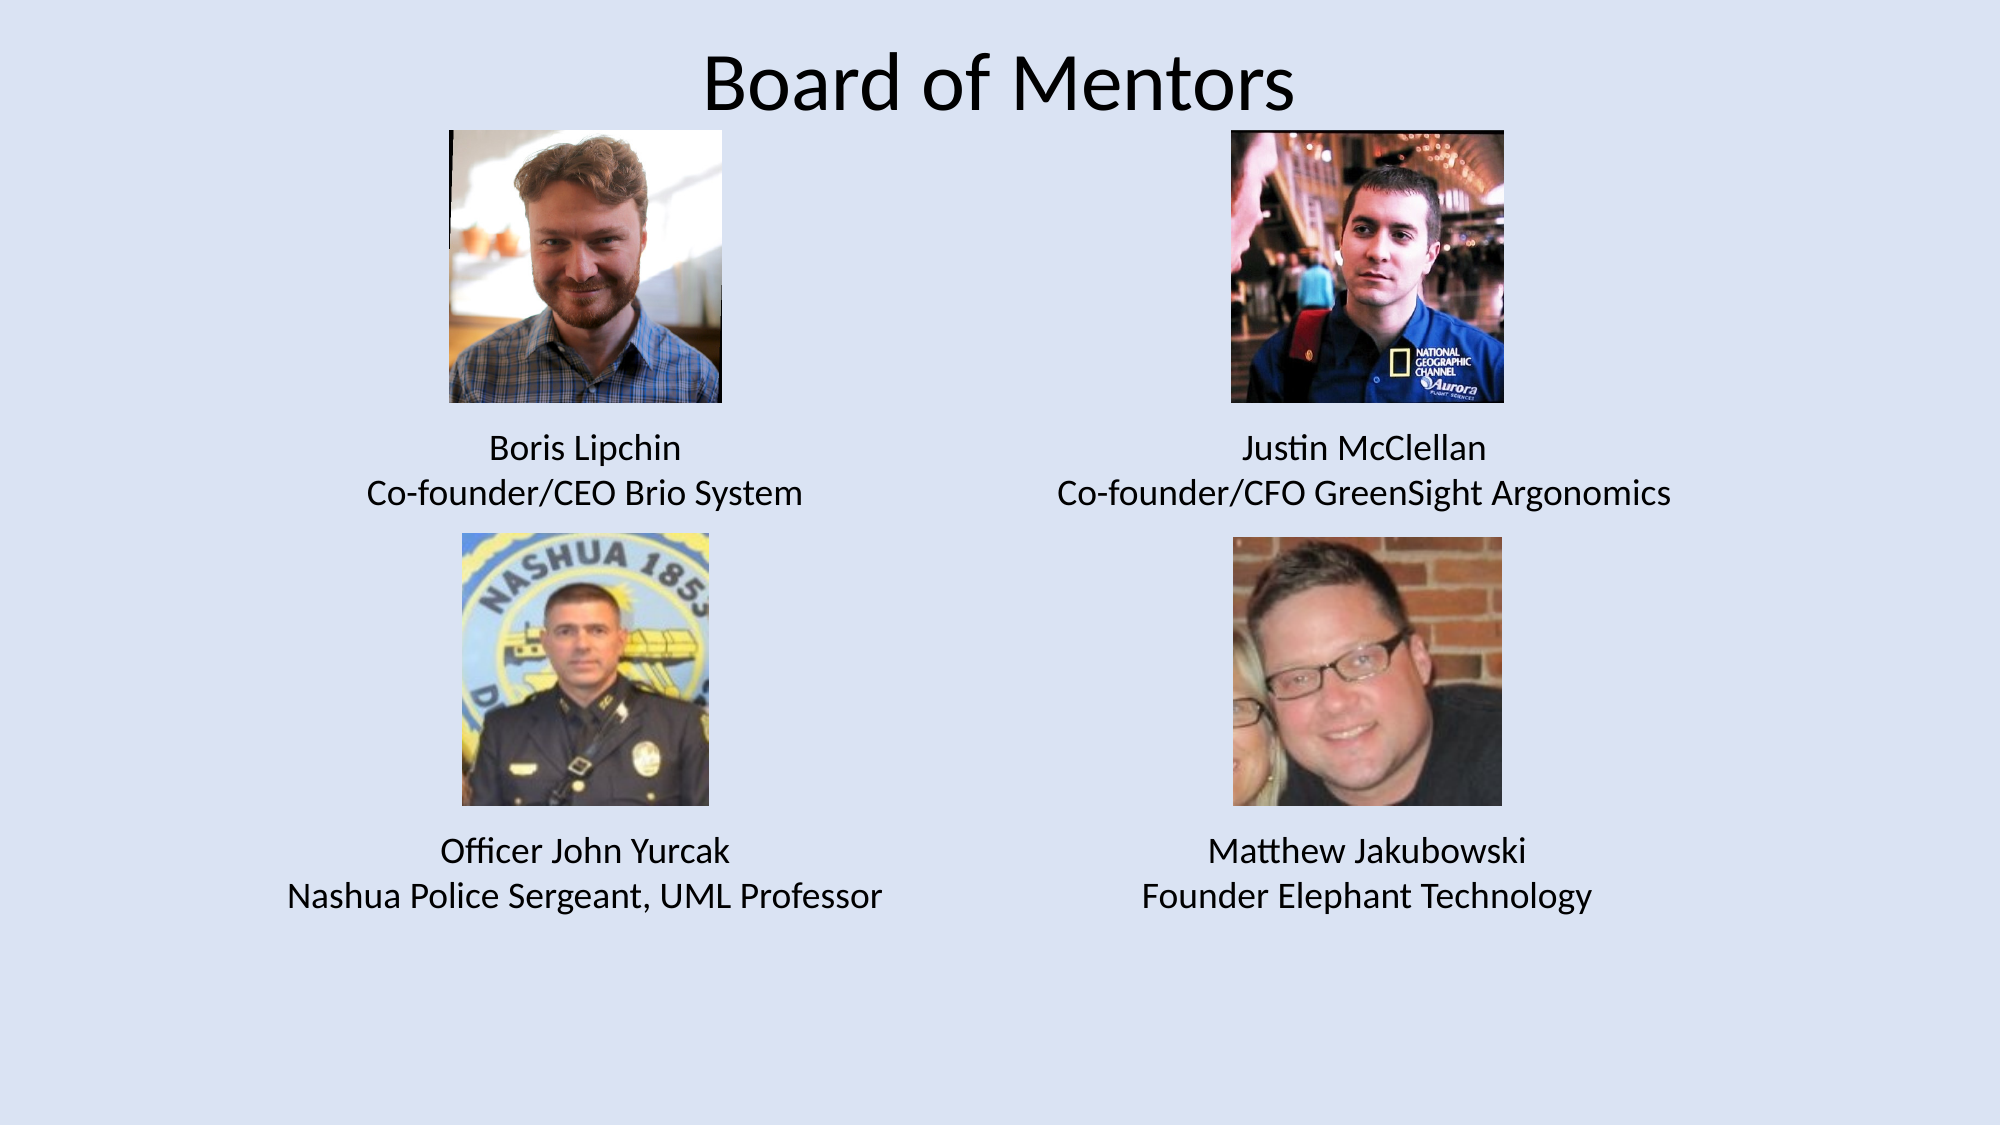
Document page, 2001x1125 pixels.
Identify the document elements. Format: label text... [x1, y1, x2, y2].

text_box Boris Lipchin Co-founder/CEO Brio System [352, 415, 819, 521]
text_box Matthew Jakubowski Founder Elephant Technology [1127, 818, 1608, 923]
text_box Officer John Yurcak Nashua Police Sergeant, UML Professor [272, 818, 899, 923]
picture [1233, 537, 1502, 806]
picture [449, 130, 722, 403]
picture [461, 533, 709, 806]
text_box Board of Mentors [687, 19, 1313, 135]
picture [1231, 130, 1504, 403]
text_box Justin McClellan Co-founder/CFO GreenSight Argonomics [1042, 415, 1687, 521]
